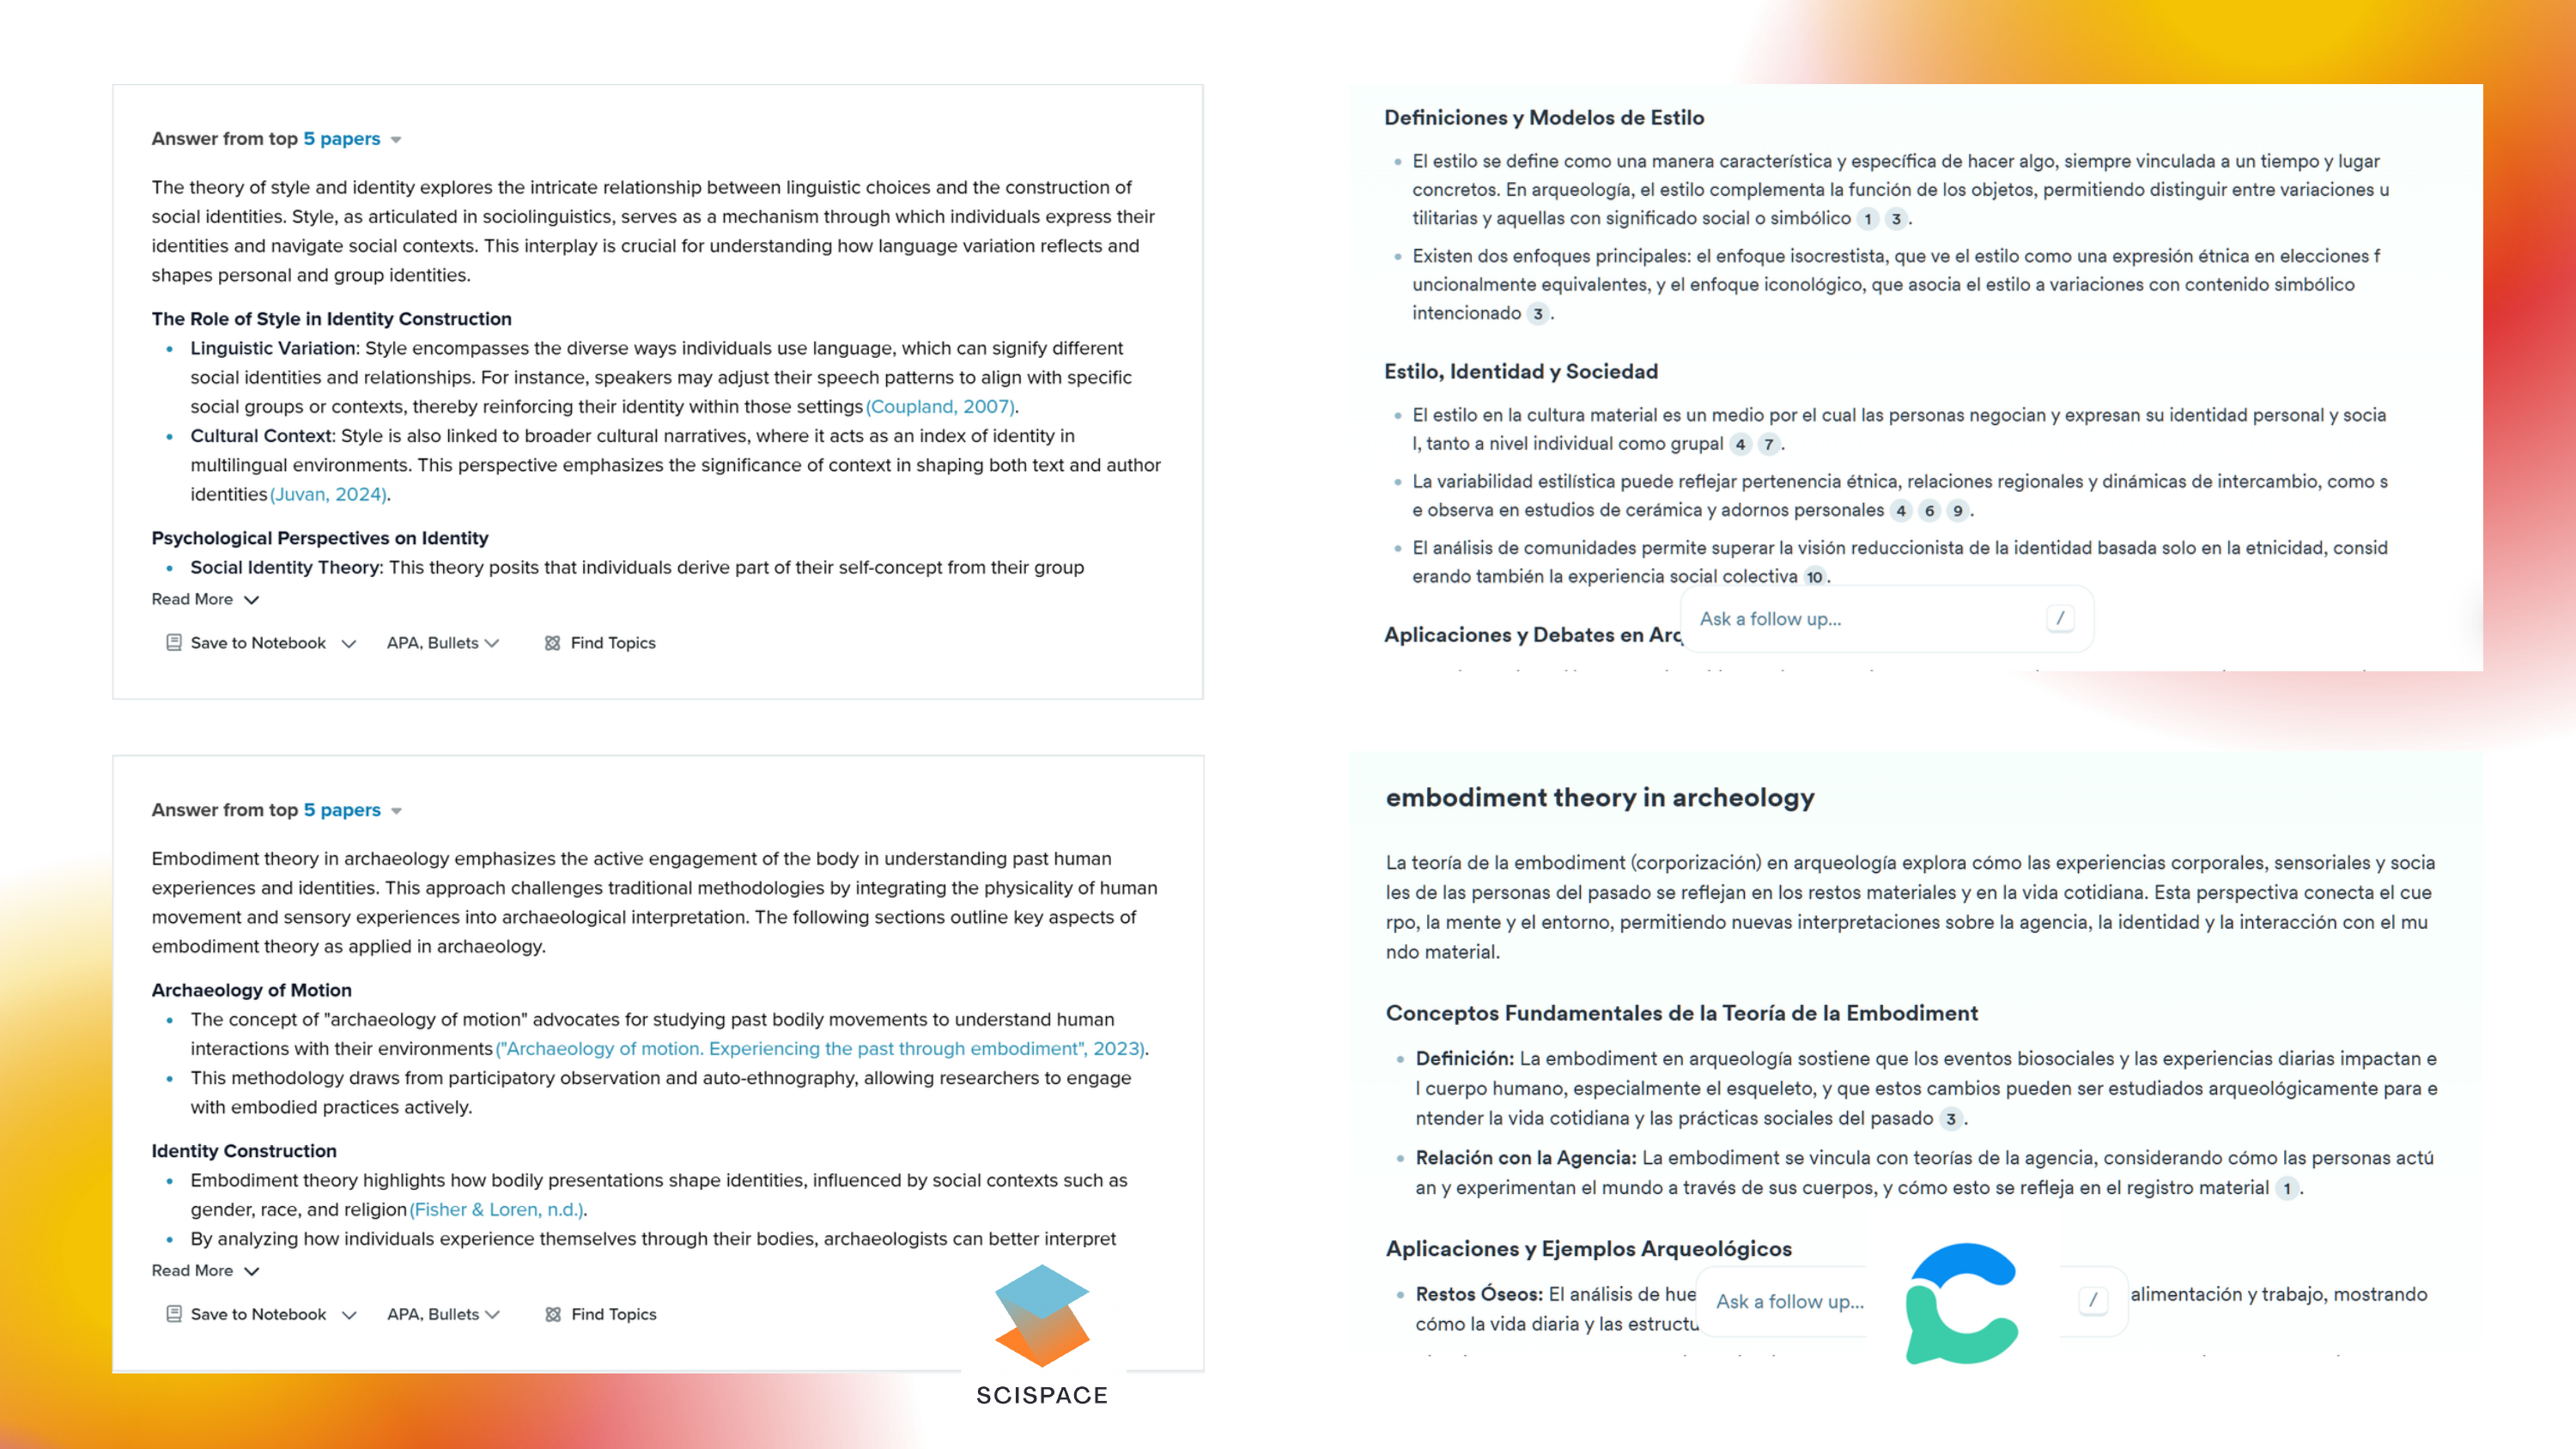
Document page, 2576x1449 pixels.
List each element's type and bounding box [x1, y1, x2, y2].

text_box [1349, 84, 2483, 671]
text_box [1349, 751, 2483, 1356]
text_box [961, 1247, 1127, 1414]
text_box [112, 84, 1206, 700]
text_box [1711, 0, 2576, 768]
text_box [1866, 1207, 2060, 1401]
text_box [0, 846, 931, 1449]
text_box [112, 755, 1206, 1373]
